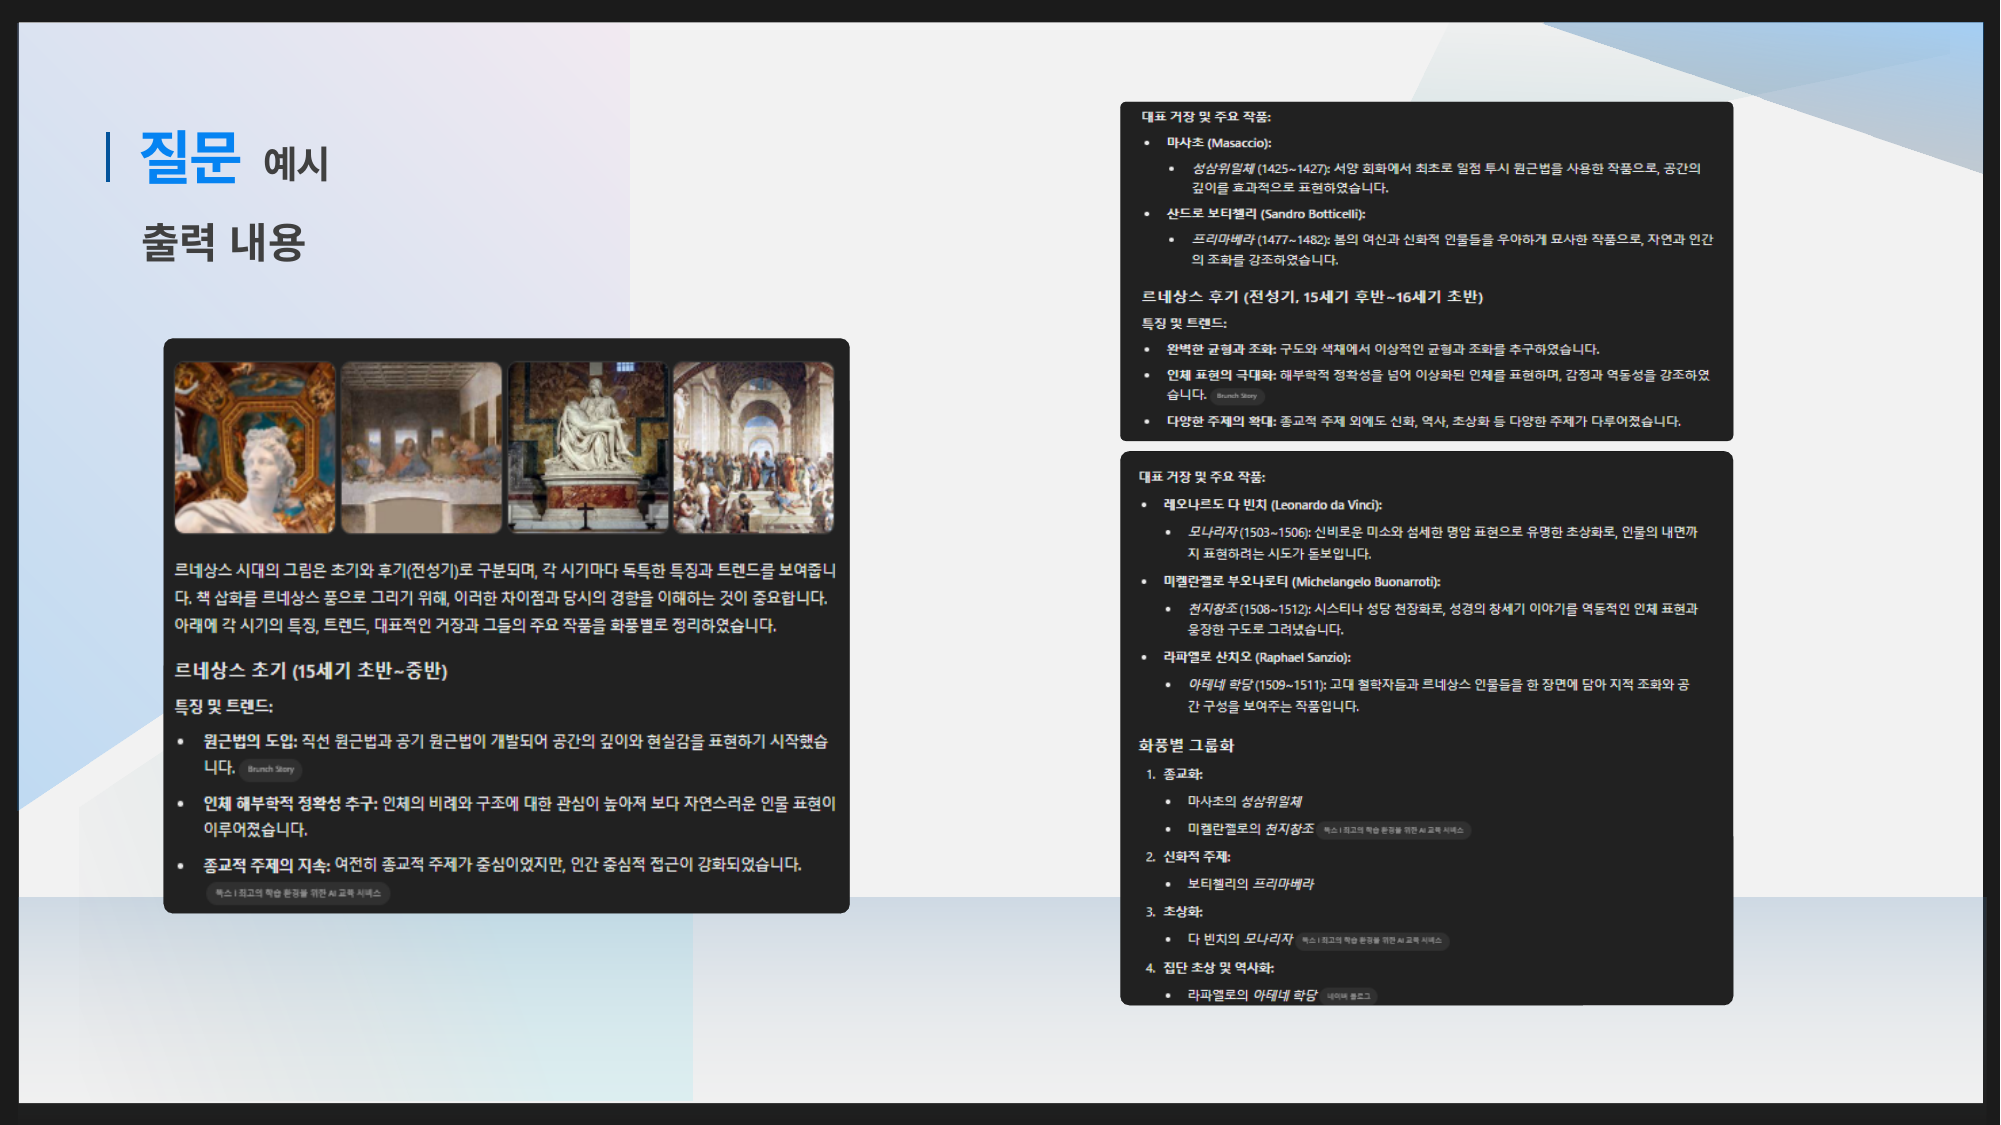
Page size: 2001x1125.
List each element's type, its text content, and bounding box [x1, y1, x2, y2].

text_box [1118, 449, 1735, 1007]
text_box [162, 336, 852, 915]
text_box 출력 내용 [126, 209, 942, 275]
text_box 예시 [248, 114, 502, 194]
text_box 질문 [124, 108, 502, 200]
text_box [1118, 100, 1735, 443]
